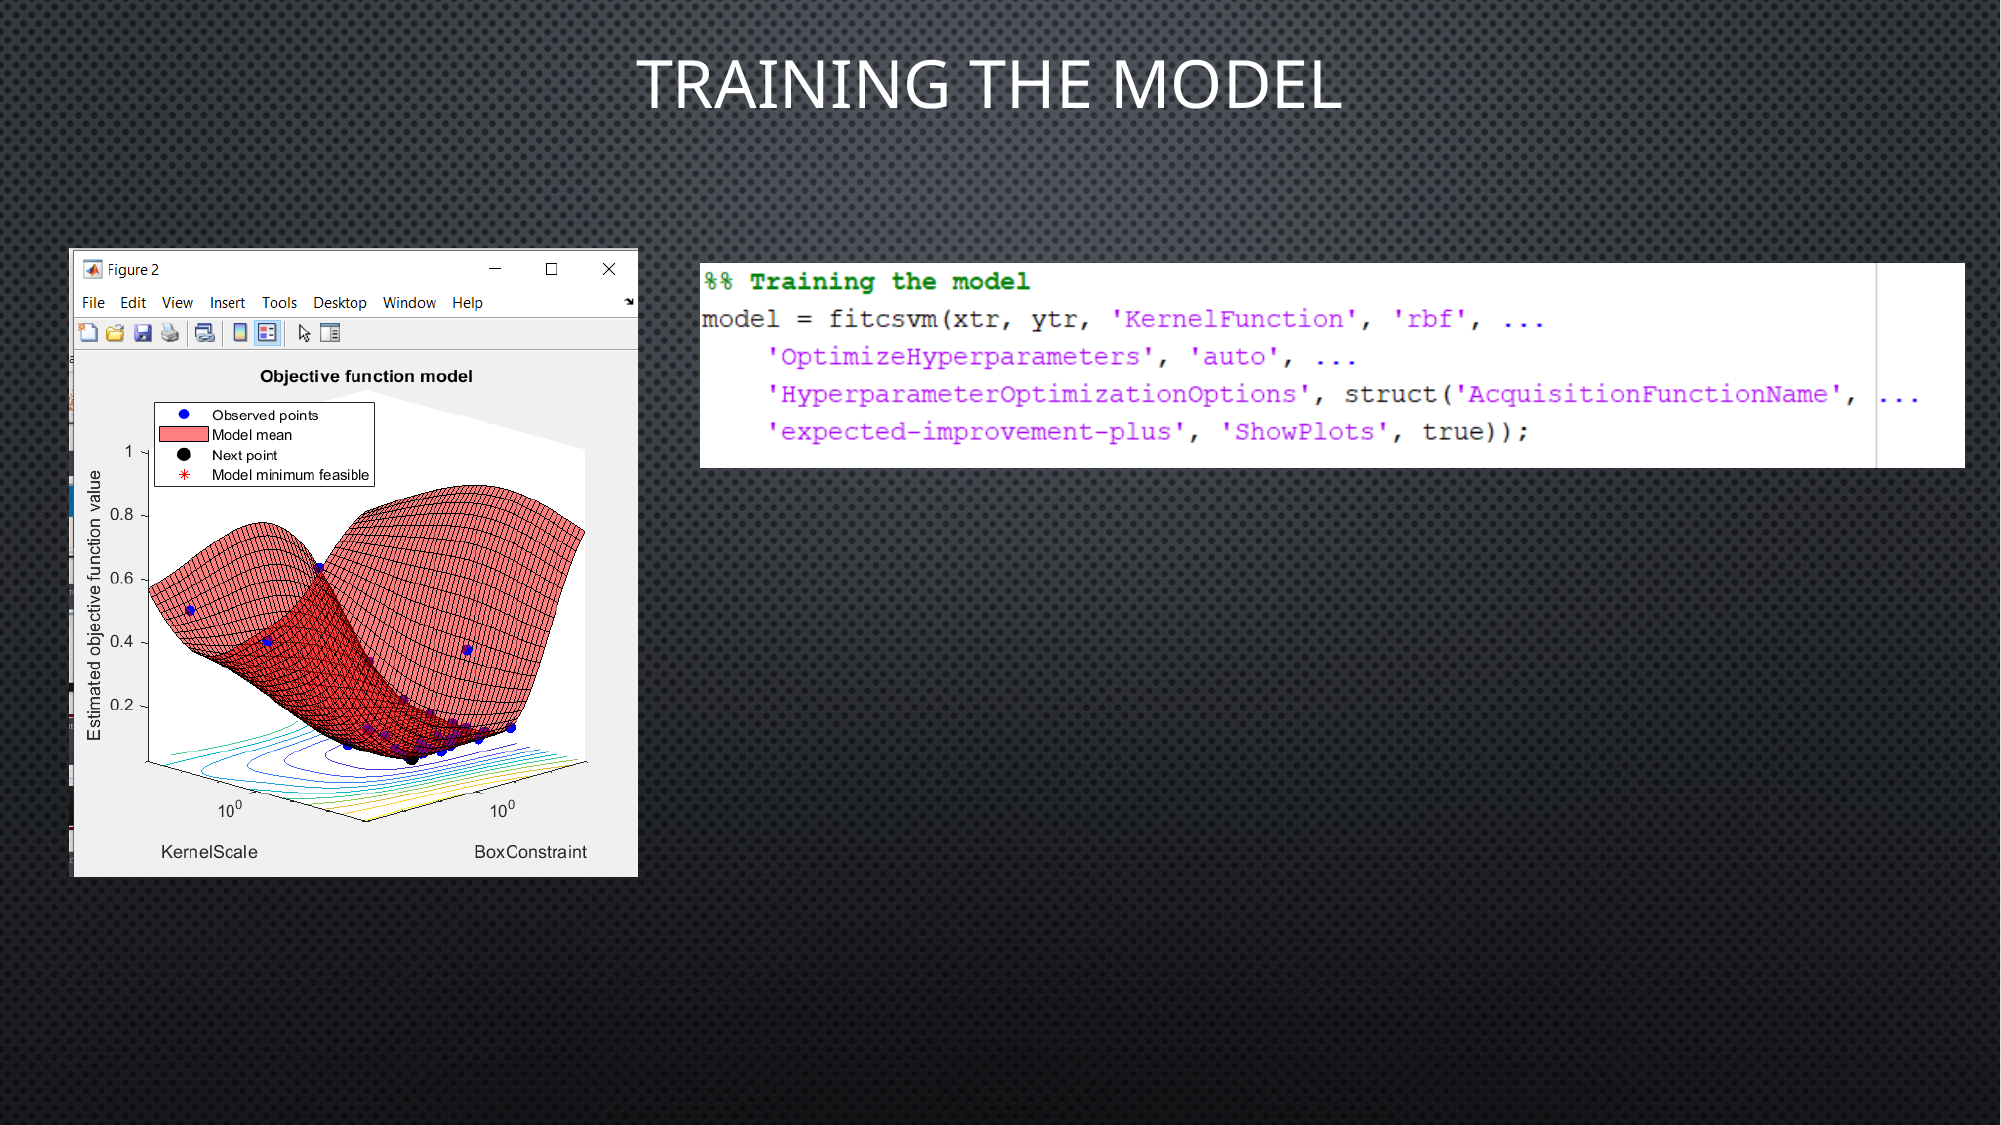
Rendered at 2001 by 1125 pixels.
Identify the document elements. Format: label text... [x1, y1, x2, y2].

text_box Training the model [621, 34, 2000, 180]
picture [700, 262, 1966, 469]
picture [69, 248, 639, 877]
